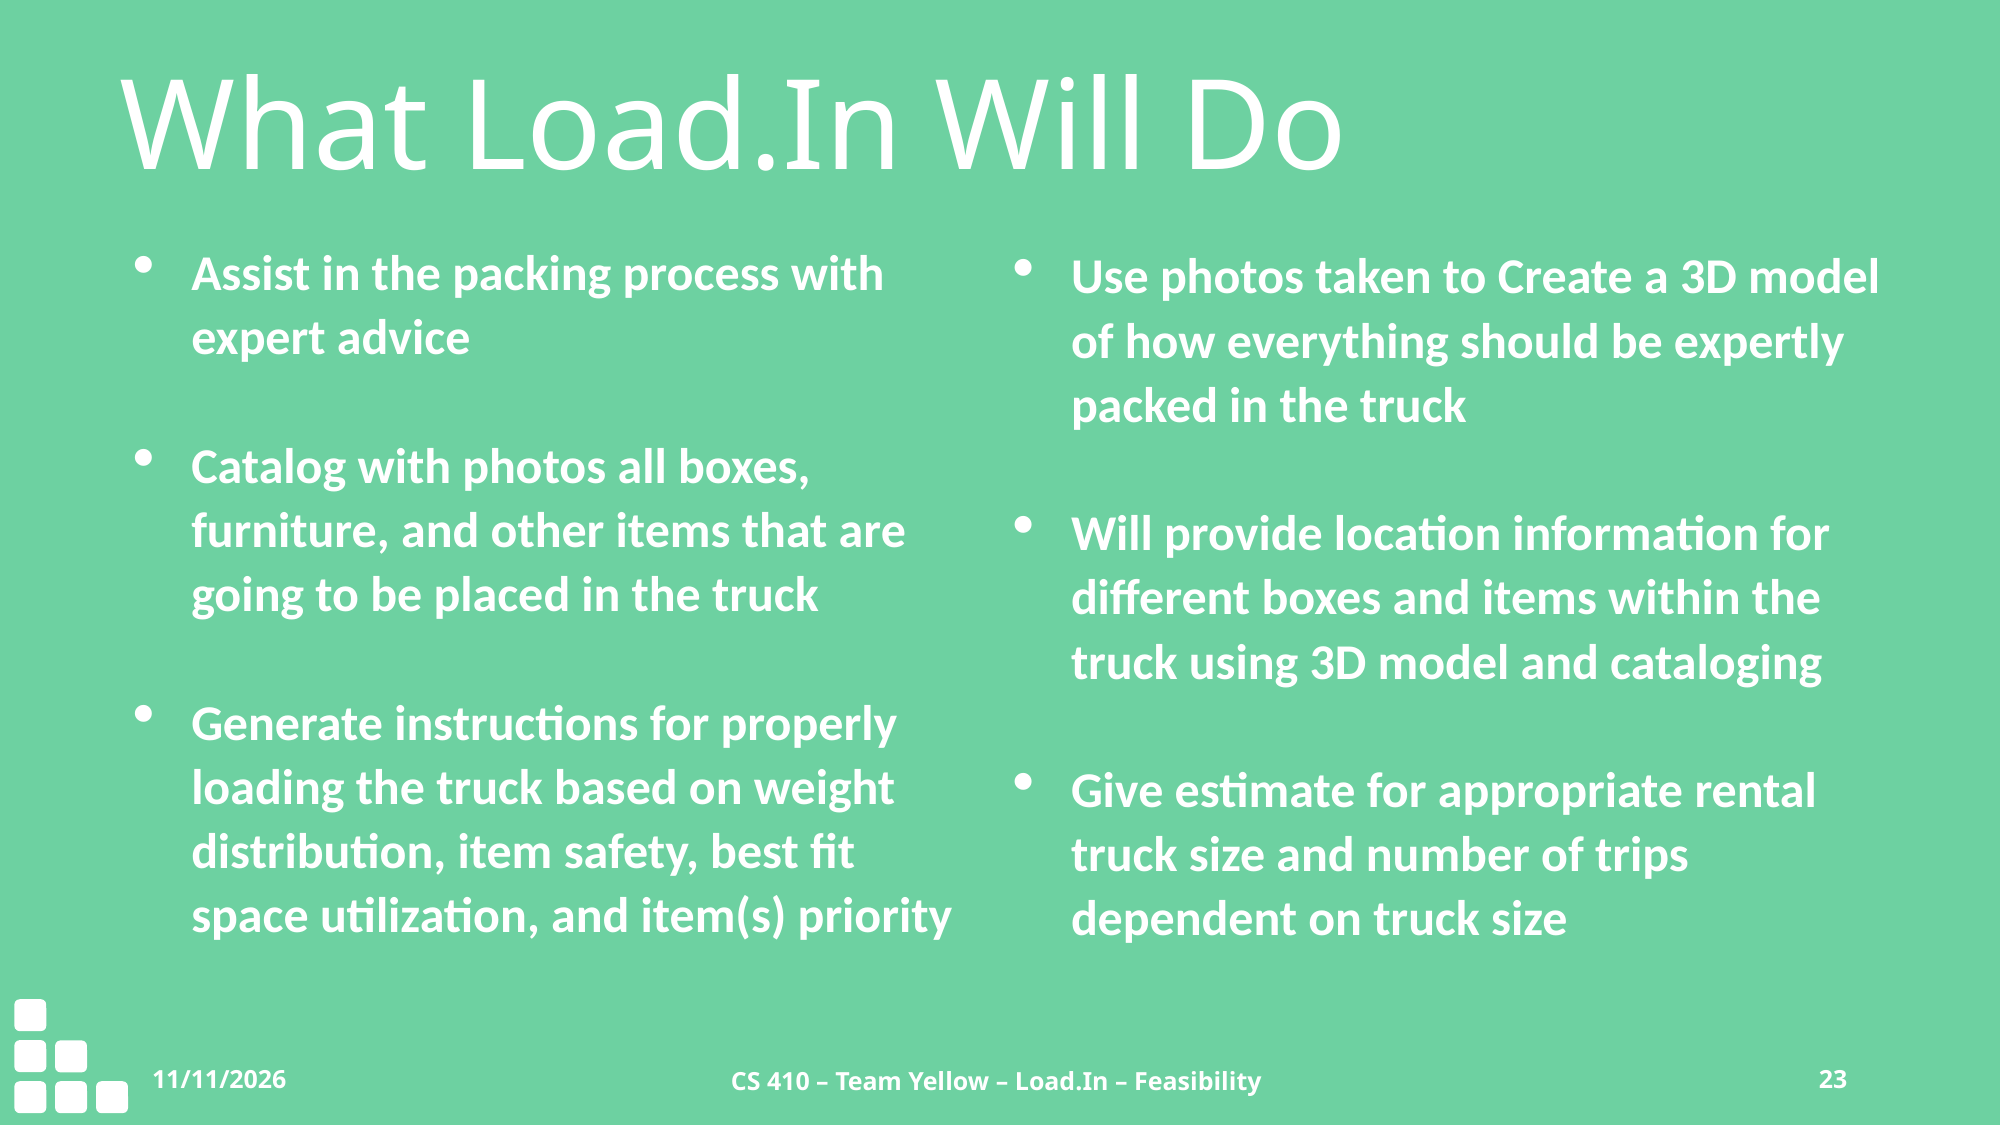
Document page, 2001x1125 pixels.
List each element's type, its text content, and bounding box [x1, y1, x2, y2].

text_box What Load.In Will Do [104, 40, 1830, 204]
text_box 11/11/20 [137, 1035, 588, 1125]
text_box Assist in the packing process with expert advice Catalog with photos all boxes, furniture, and other items that are going to be placed in the truck Generate instructions for properly loading the truck based on weight distribution, item safety, best fit space utilization, and item(s) priority [120, 229, 969, 950]
text_box Use photos taken to Create a 3D model of how everything should be expertly packed in the truck Will provide location information for different boxes and items within the truck using 3D model and cataloging Give estimate for appropriate rental truck size and number of trips dependent on truck size [999, 232, 1897, 954]
text_box 23 [1412, 1035, 1863, 1125]
text_box CS 410 – Team Yellow – Load.In – Feasibility [662, 1035, 1338, 1125]
